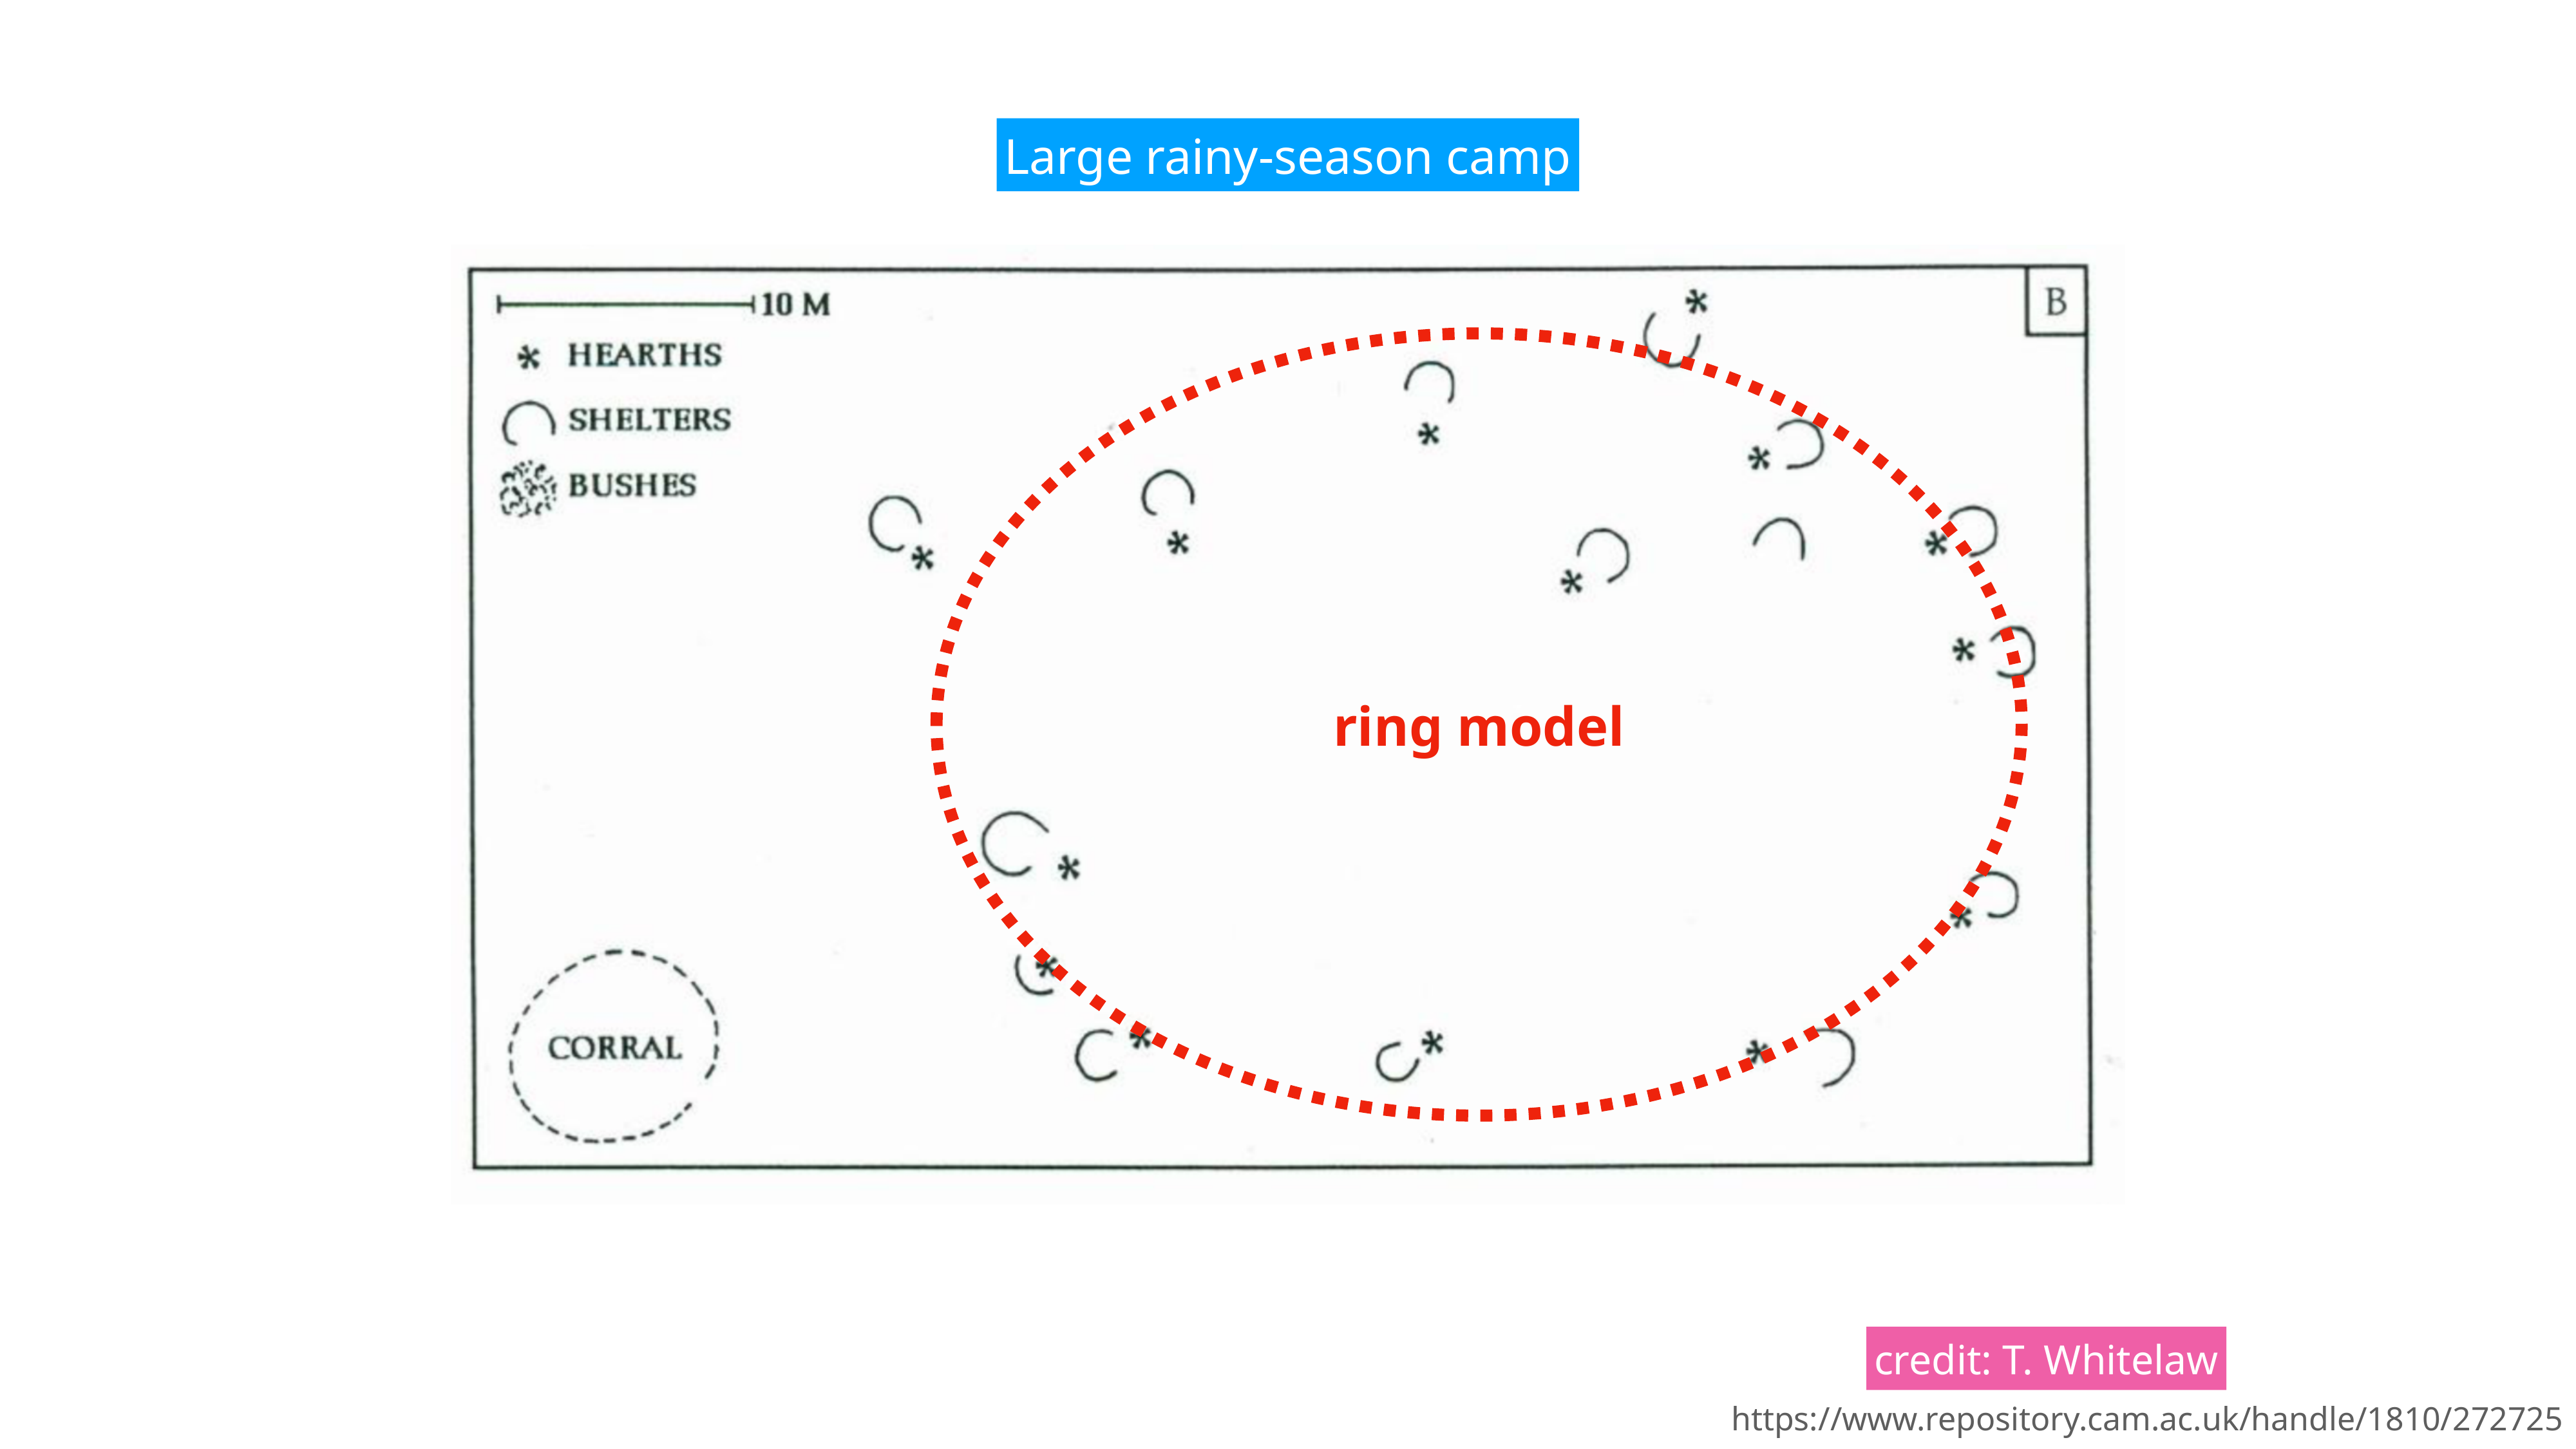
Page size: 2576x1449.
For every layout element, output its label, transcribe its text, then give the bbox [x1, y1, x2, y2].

text_box Large rainy-season camp [996, 118, 1580, 191]
picture [450, 245, 2125, 1204]
text_box credit: T. Whitelaw [1866, 1327, 2227, 1390]
text_box https://www.repository.cam.ac.uk/handle/1810/272725 [1725, 1392, 2569, 1443]
